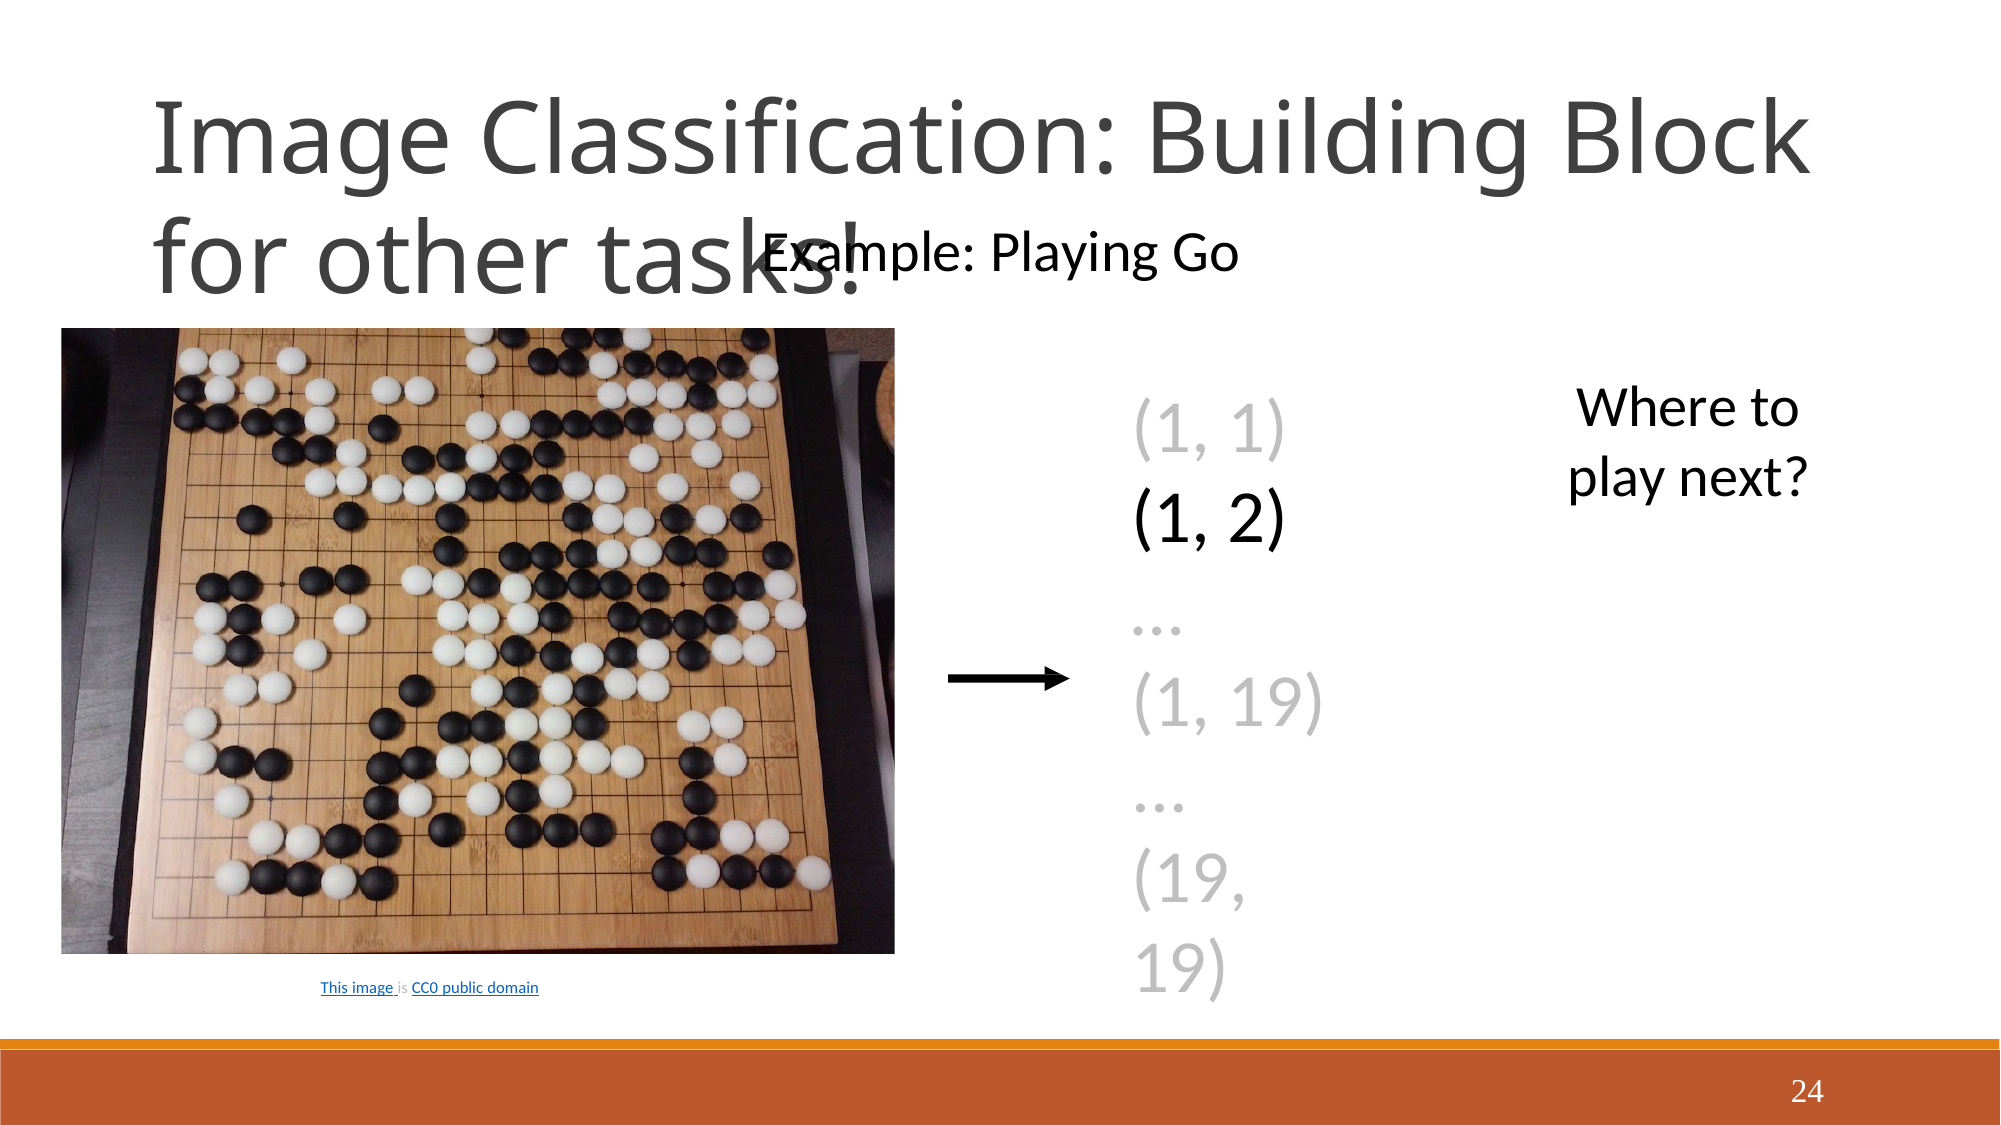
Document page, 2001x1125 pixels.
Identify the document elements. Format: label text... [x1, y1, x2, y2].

text_box Example: Playing Go [759, 212, 1241, 283]
text_box Image Classification: Building Block for other tasks! [81, 66, 1919, 314]
text_box [61, 328, 895, 954]
slide_number 24 [1624, 1059, 1840, 1120]
text_box [948, 666, 1070, 692]
text_box Where to play next? [1565, 369, 1811, 578]
text_box This image is CC0 public domain [318, 977, 540, 998]
text_box (1, 1) (1, 2) … (1, 19) ... (19, 19) [1129, 377, 1367, 1008]
